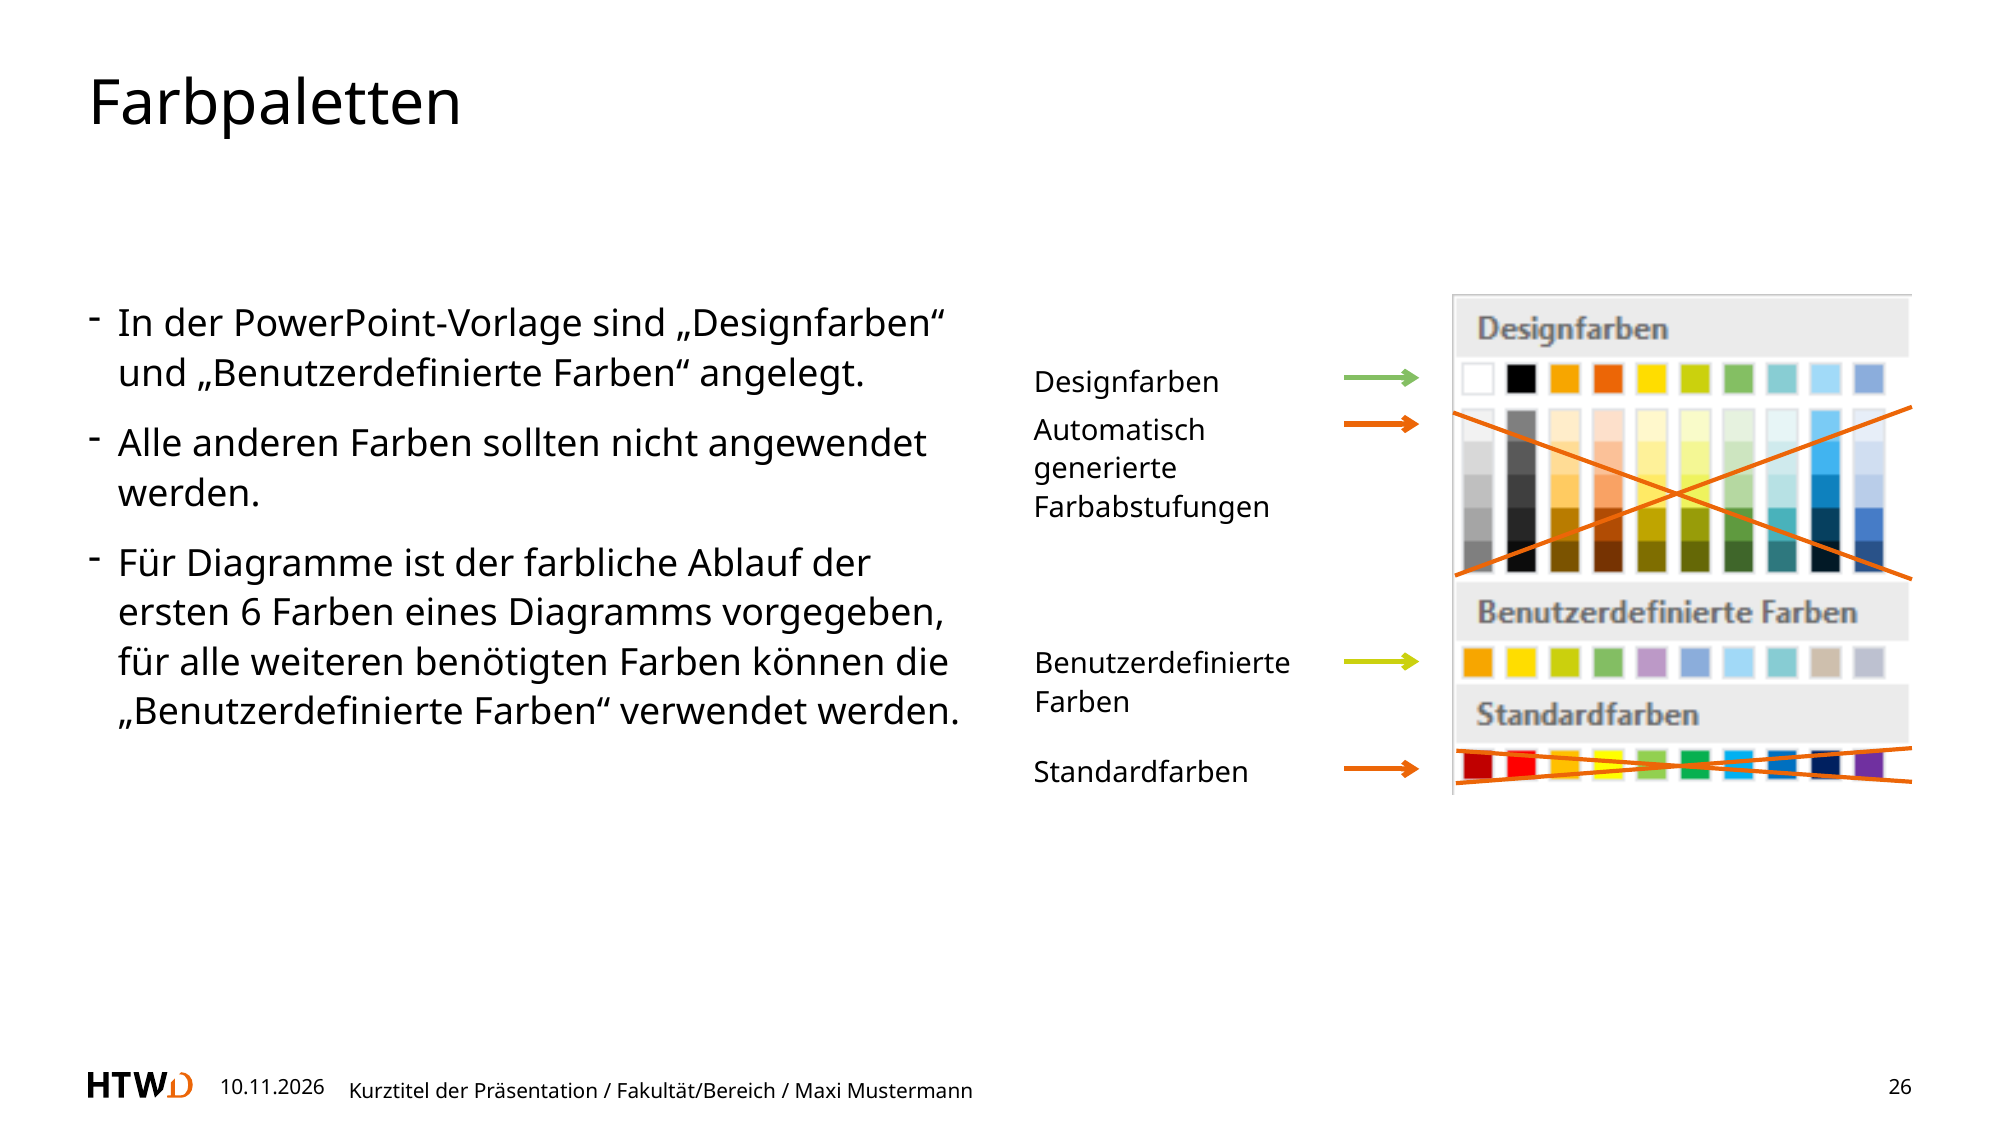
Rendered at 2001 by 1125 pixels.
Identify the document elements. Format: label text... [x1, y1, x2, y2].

text_box Designfarben [1033, 359, 1331, 394]
title Farbpaletten [88, 61, 1912, 210]
footer Kurztitel der Präsentation / Fakultät/Bereich / Maxi Mustermann [348, 1072, 1767, 1103]
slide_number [210, 1072, 335, 1103]
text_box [1453, 412, 1912, 580]
picture [1452, 294, 1912, 795]
slide_number 26 [1823, 1072, 1913, 1103]
text_box Automatisch generierte Farbabstufungen [1033, 407, 1367, 518]
list In der PowerPoint-Vorlage sind „Designfarben“ und „Benutzerdefinierte Farben“ angelegt. Alle anderen Farben sollten nicht angewendet werden. Für Diagramme ist der farbliche Ablauf der ersten 6 Farben eines Diagramms vorgegeben, für alle weiteren benötigten Farben können die „Benutzerdefinierte Farben“ verwendet werden. [88, 294, 971, 1021]
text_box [1454, 406, 1912, 576]
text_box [1455, 748, 1912, 784]
text_box Benutzerdefinierte Farben [1034, 641, 1318, 738]
text_box Standardfarben [1033, 749, 1259, 780]
